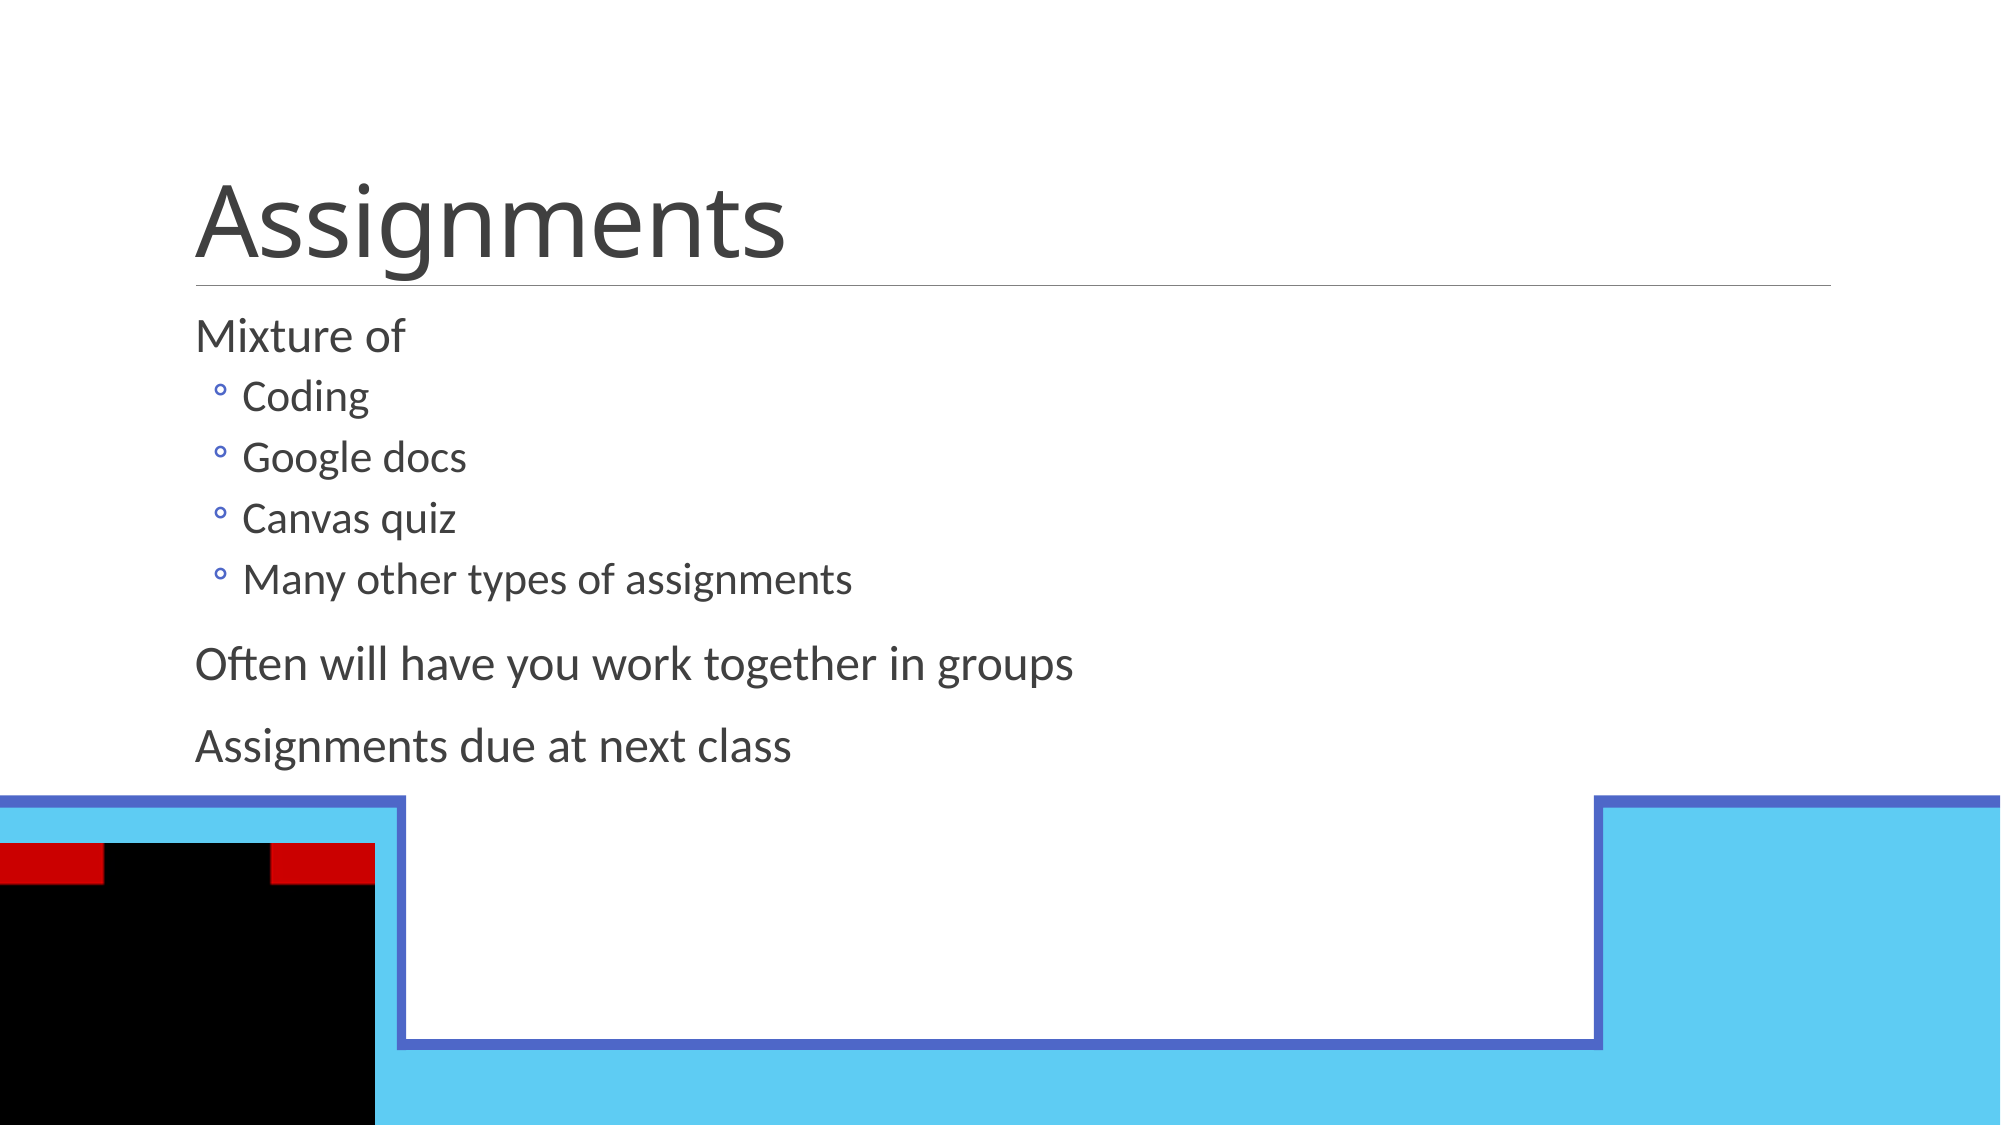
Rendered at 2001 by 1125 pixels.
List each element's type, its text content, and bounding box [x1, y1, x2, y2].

list Mixture of Coding Google docs Canvas quiz Many other types of assignments Often will have you work together in groups Assignments due at next class [180, 302, 1830, 786]
title Assignments [180, 47, 1830, 285]
picture [0, 843, 375, 1125]
